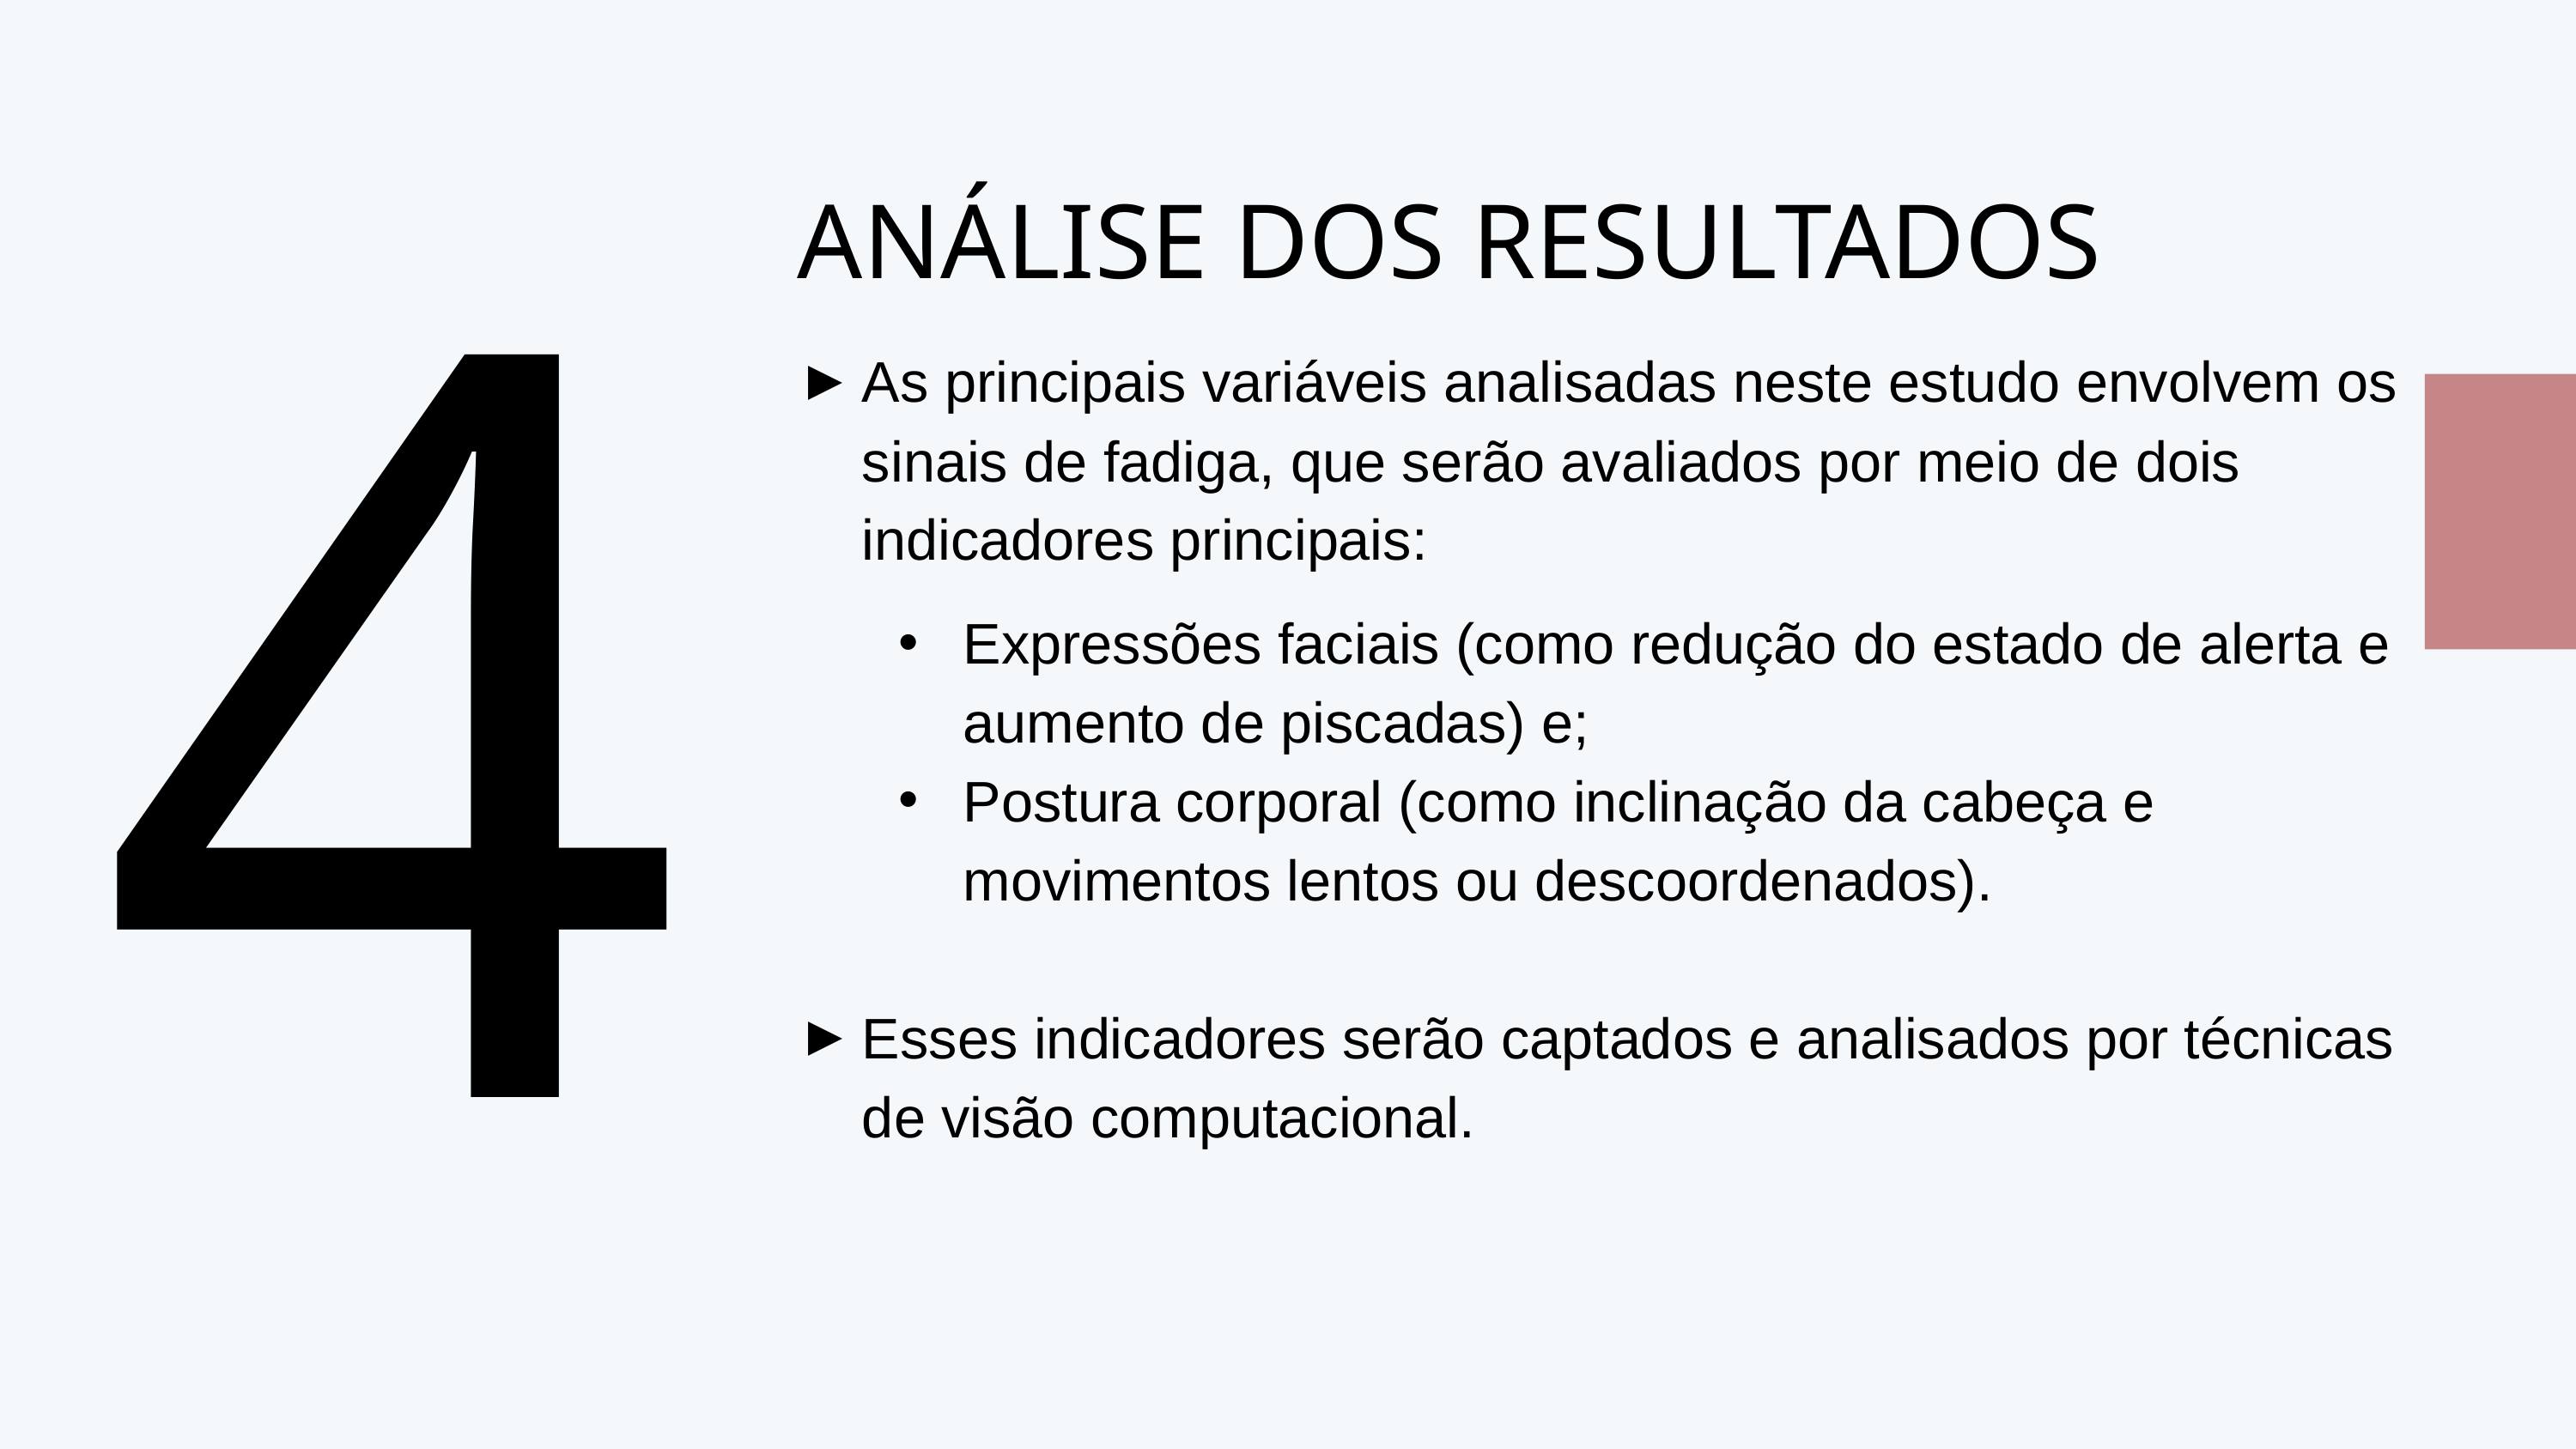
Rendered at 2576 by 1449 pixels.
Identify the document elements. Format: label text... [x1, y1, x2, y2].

text_box [2424, 373, 2576, 650]
text_box ANÁLISE DOS RESULTADOS [798, 176, 2191, 300]
text_box 4 [52, 0, 732, 1306]
text_box As principais variáveis analisadas neste estudo envolvem os sinais de fadiga, que serão avaliados por meio de dois indicadores principais: Expressões faciais (como redução do estado de alerta e aumento de piscadas) e; Postura corporal (como inclinação da cabeça e movimentos lentos ou descoordenados). Esses indicadores serão captados e analisados por técnicas de visão computacional. [797, 335, 2454, 1149]
